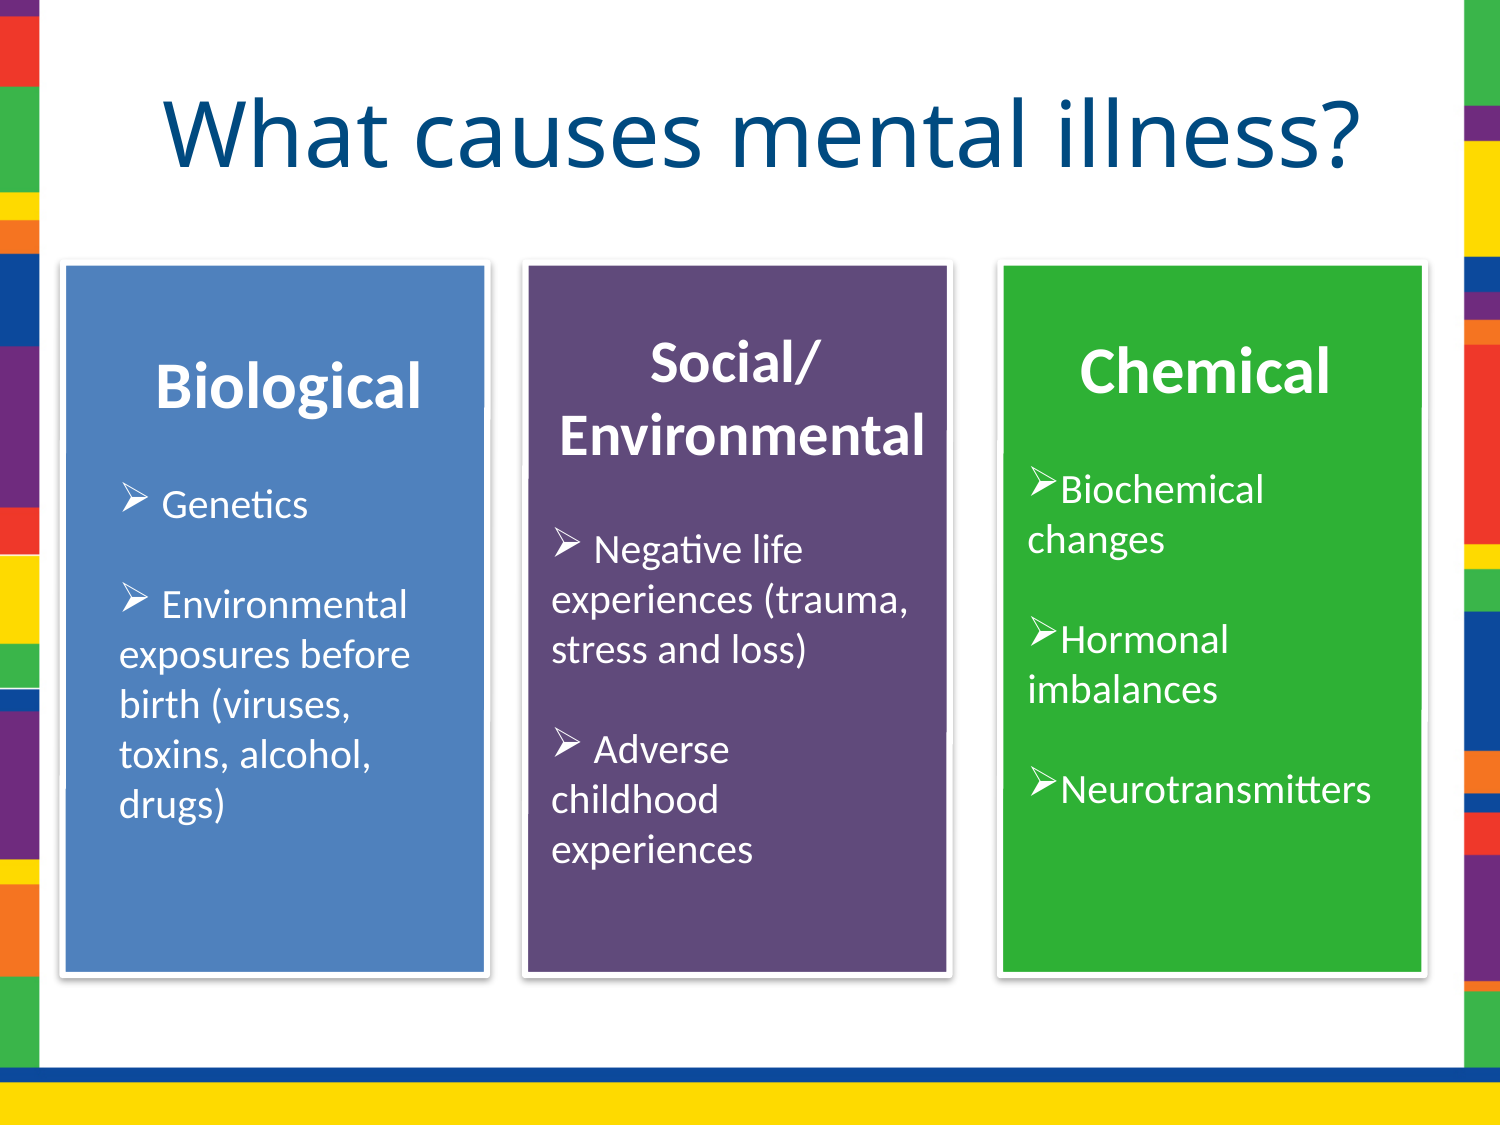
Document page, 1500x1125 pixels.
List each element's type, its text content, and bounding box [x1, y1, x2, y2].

text_box Social/ Environmental Negative life experiences (trauma, stress and loss) Adverse childhood experiences [536, 274, 950, 880]
text_box [521, 259, 954, 979]
text_box [59, 259, 491, 979]
picture [0, 0, 1500, 1125]
text_box Chemical Biochemical changes Hormonal imbalances Neurotransmitters [1012, 319, 1400, 820]
title What causes mental illness? [50, 37, 1475, 225]
text_box Biological Genetics Environmental exposures before birth (viruses, toxins, alcohol, drugs) [104, 334, 475, 835]
text_box [996, 259, 1429, 979]
